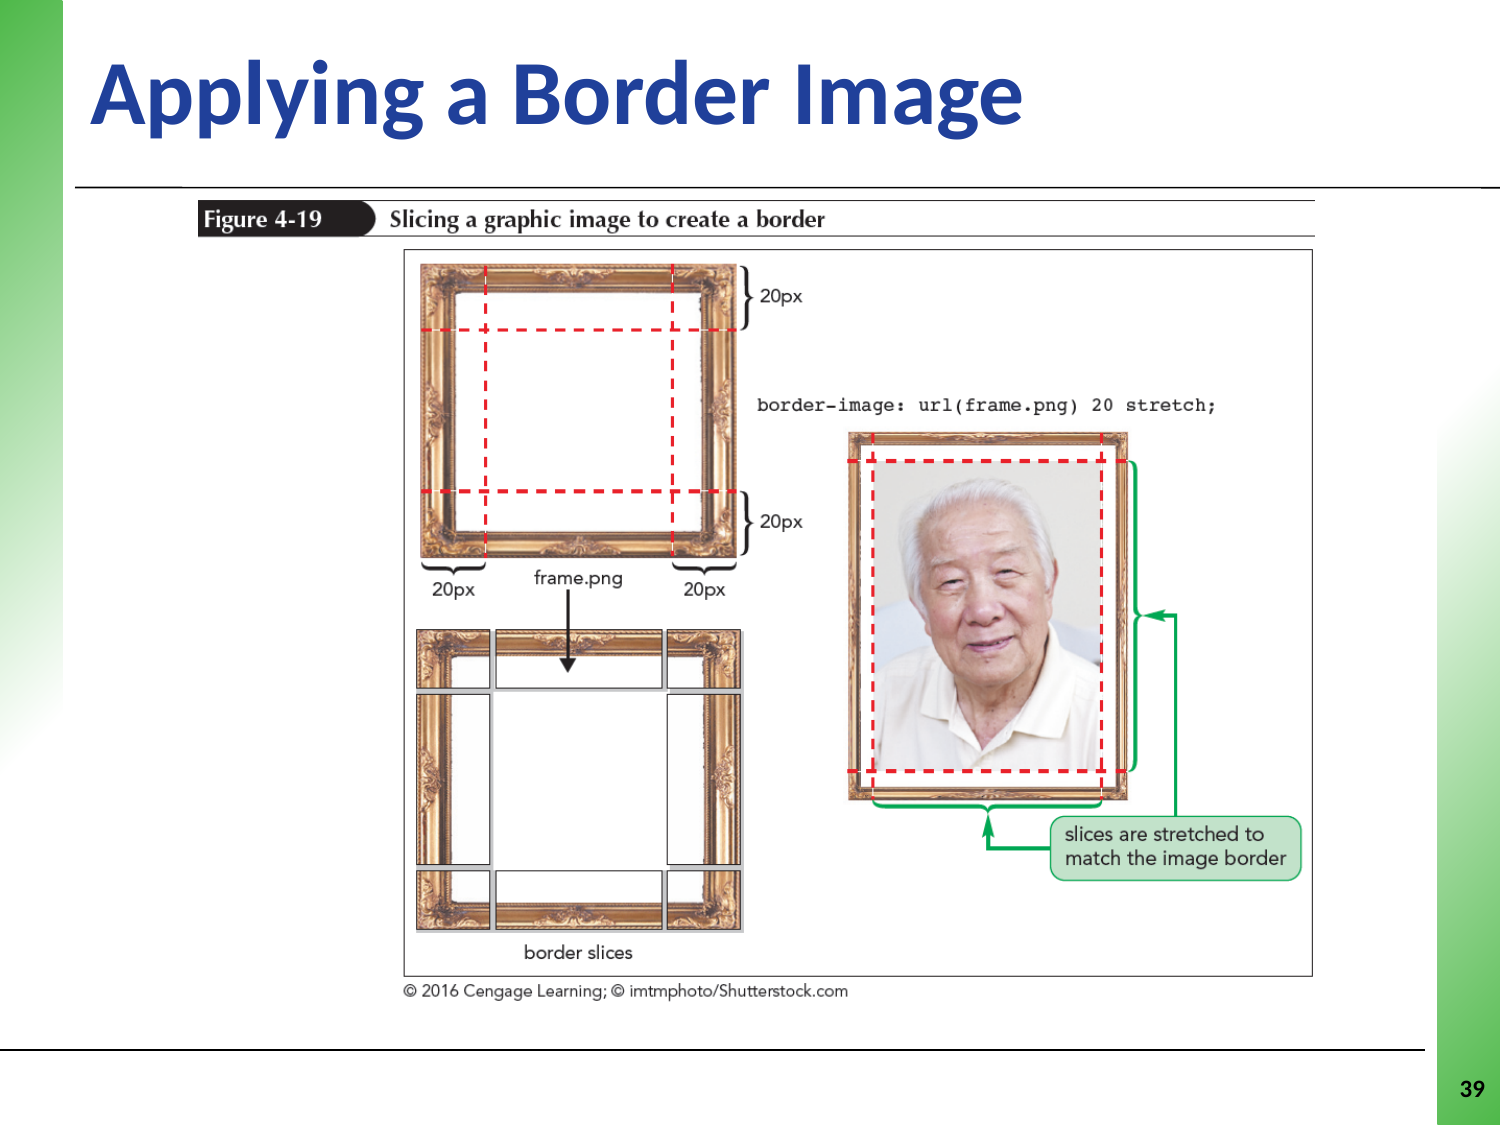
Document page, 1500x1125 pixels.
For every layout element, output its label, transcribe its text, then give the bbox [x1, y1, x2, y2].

title Applying a Border Image [74, 24, 1401, 151]
slide_number 39 [1412, 1050, 1500, 1125]
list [198, 199, 1315, 1006]
